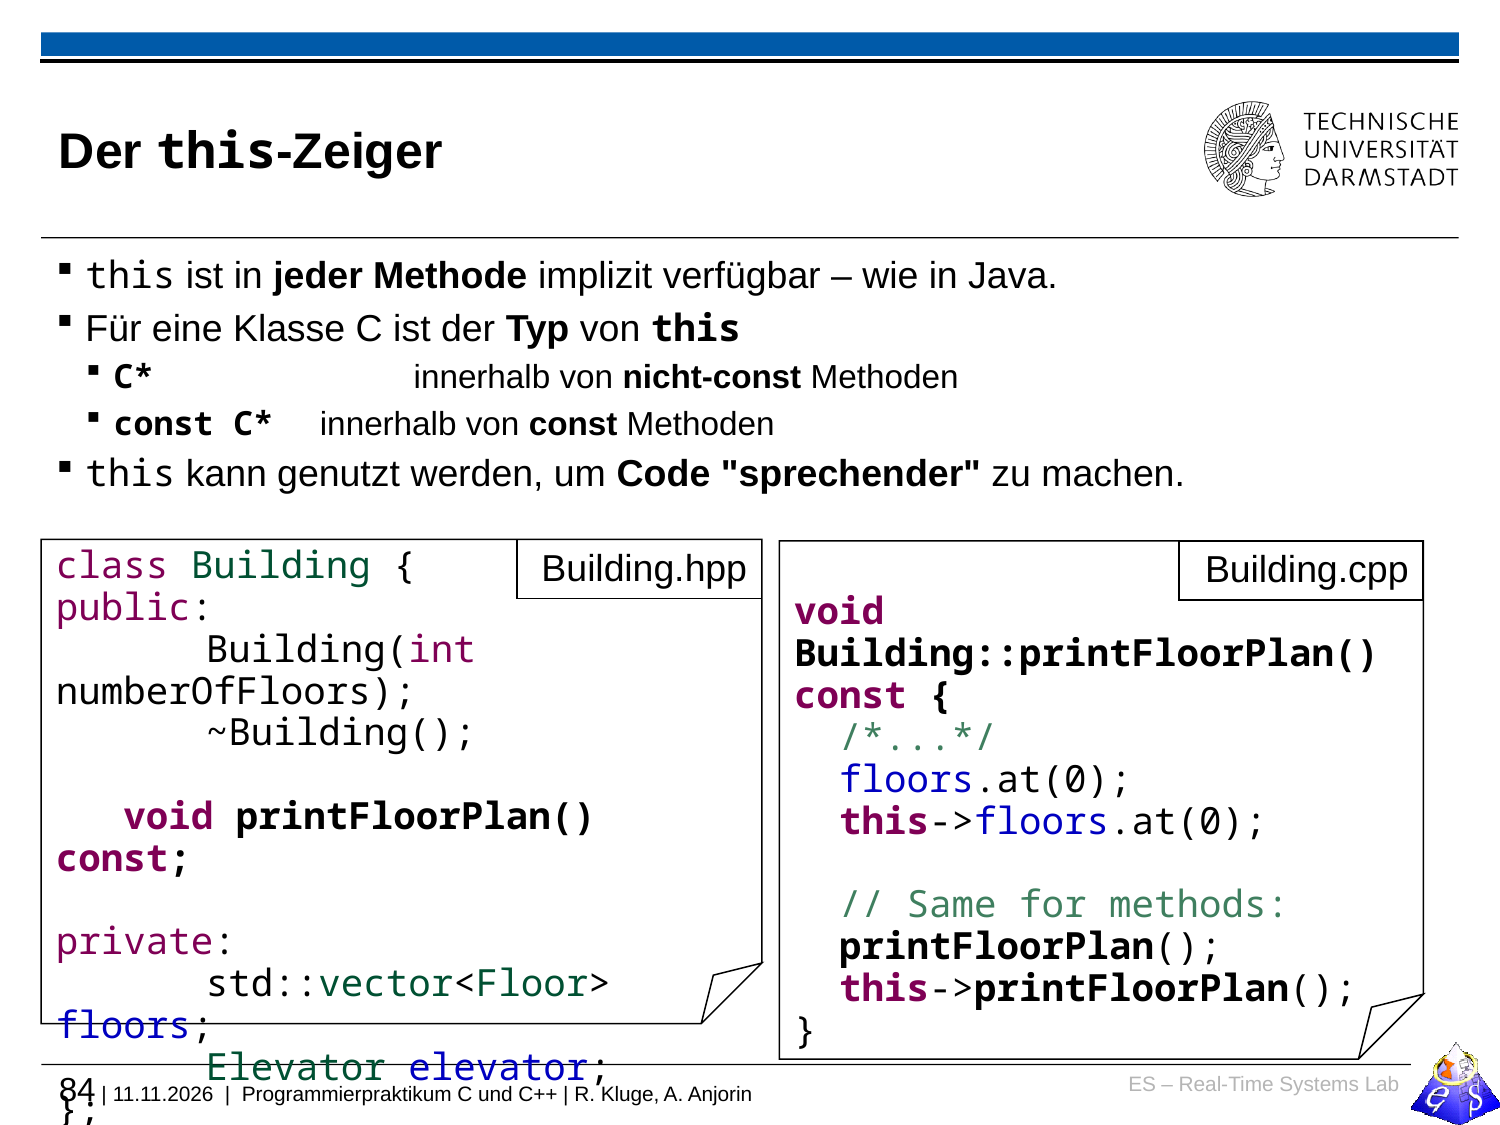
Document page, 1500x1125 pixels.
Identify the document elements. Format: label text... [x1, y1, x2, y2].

text_box class Building { public: Building(int numberOfFloors); ~Building(); void printFloorPlan() const; private: std::vector<Floor> floors; Elevator elevator; }; [41, 539, 762, 1024]
title Der this-Zeiger [58, 80, 1187, 218]
text_box void Building::printFloorPlan() const { /*...*/ floors.at(0); this->floors.at(0); // Same for methods: printFloorPlan(); this->printFloorPlan(); } [779, 540, 1424, 1060]
list this ist in jeder Methode implizit verfügbar – wie in Java. Für eine Klasse C ist der Typ von this C* innerhalb von nicht-const Methoden const C* innerhalb von const Methoden this kann genutzt werden, um Code "sprechender" zu machen. [41, 243, 1459, 1059]
text_box Building.hpp [517, 539, 762, 599]
picture [1411, 1041, 1500, 1125]
text_box Building.cpp [1178, 540, 1424, 600]
picture [1187, 84, 1483, 214]
